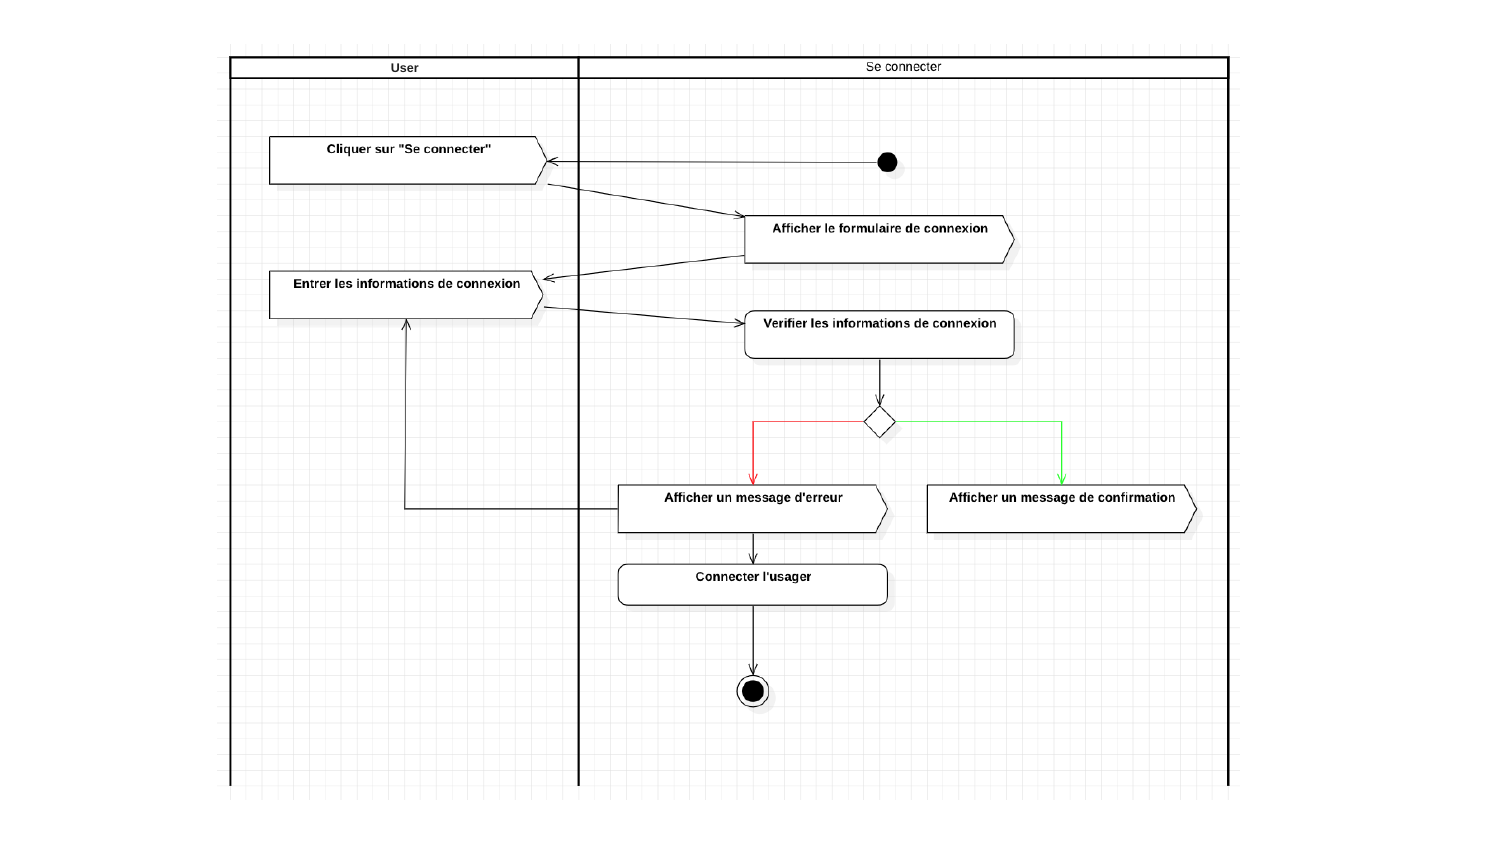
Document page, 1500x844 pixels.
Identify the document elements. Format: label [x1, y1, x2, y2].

picture [217, 44, 1240, 800]
